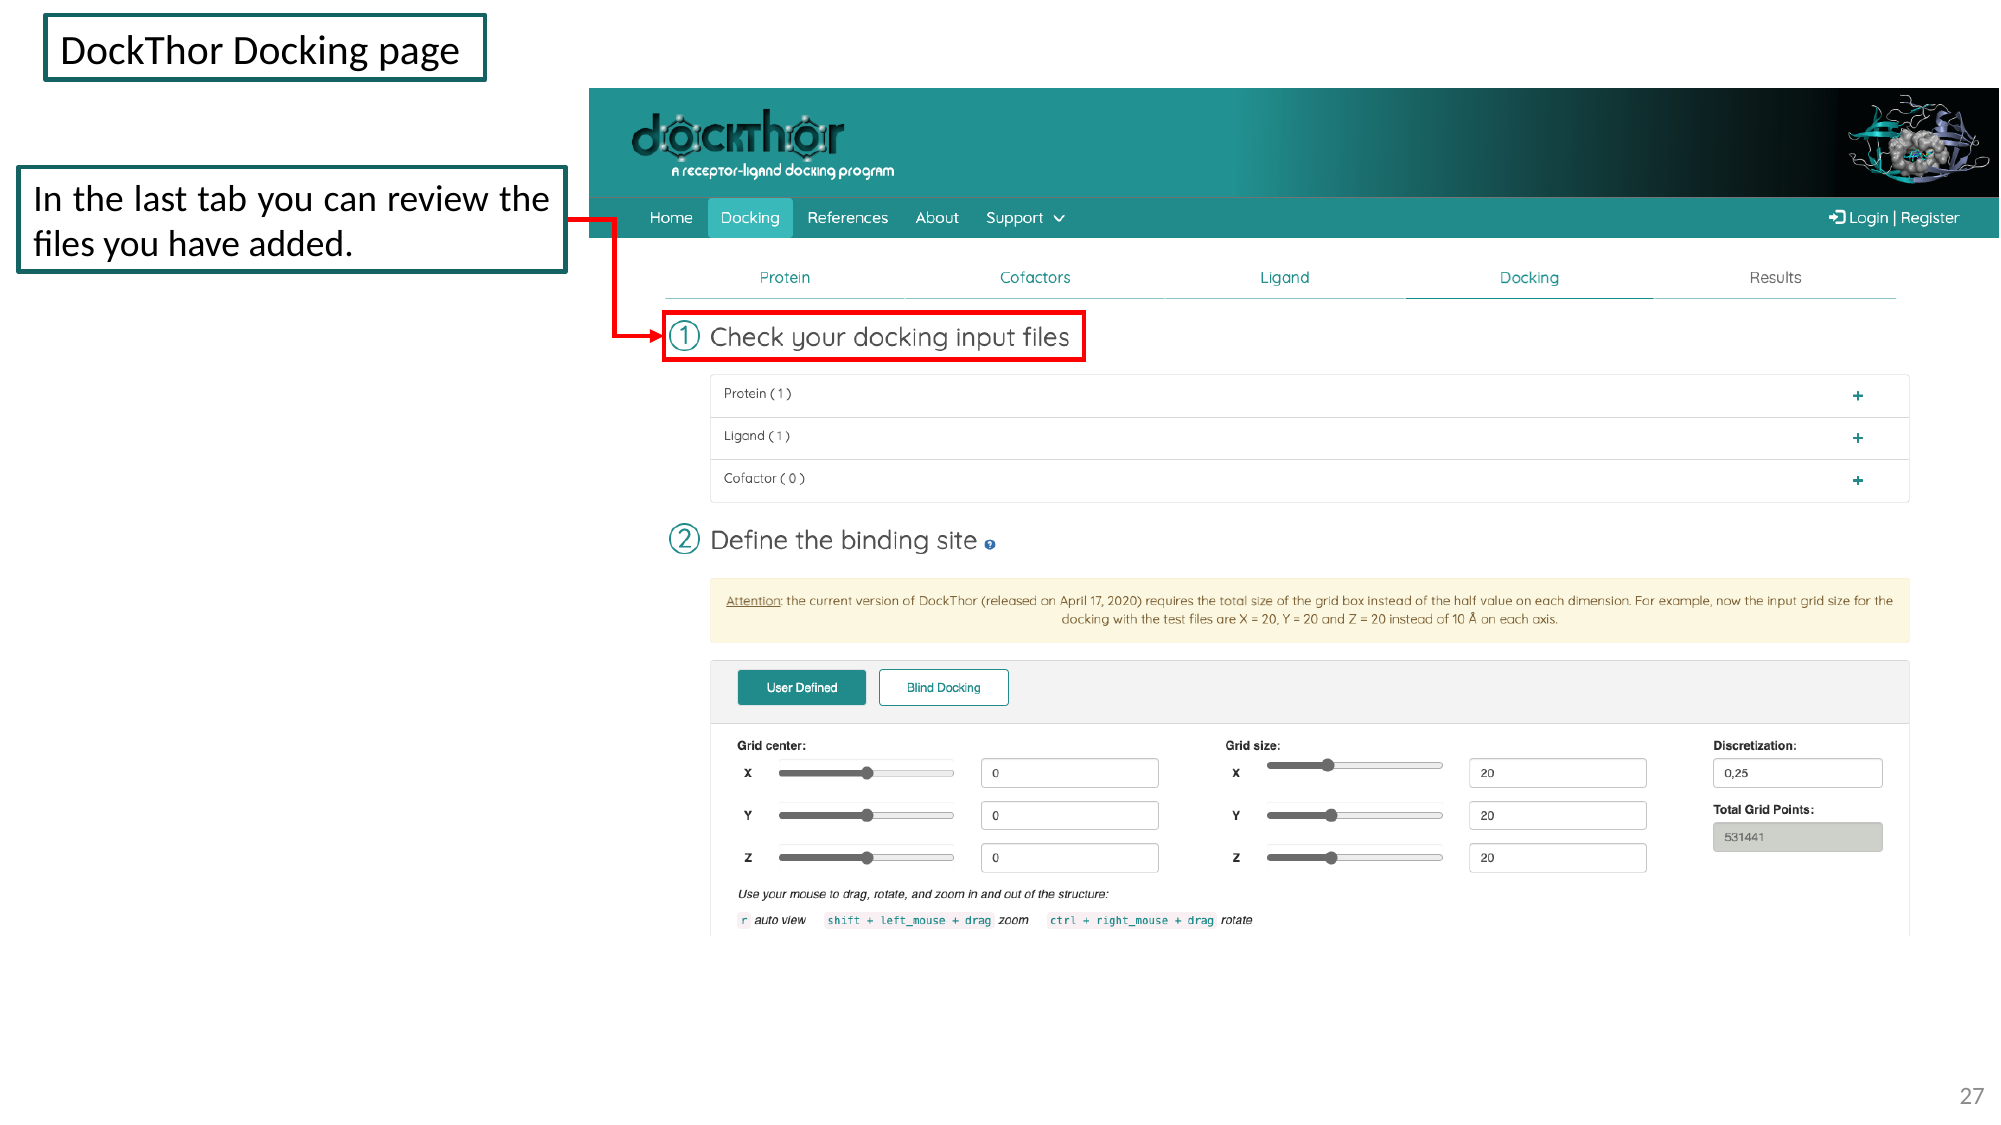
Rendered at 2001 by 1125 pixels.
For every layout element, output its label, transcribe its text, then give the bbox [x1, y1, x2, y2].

text_box DockThor Docking page [45, 15, 485, 80]
picture [589, 88, 1999, 936]
slide_number 27 [1550, 1065, 2000, 1125]
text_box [565, 219, 664, 336]
text_box In the last tab you can review the files you have added. [18, 166, 566, 272]
